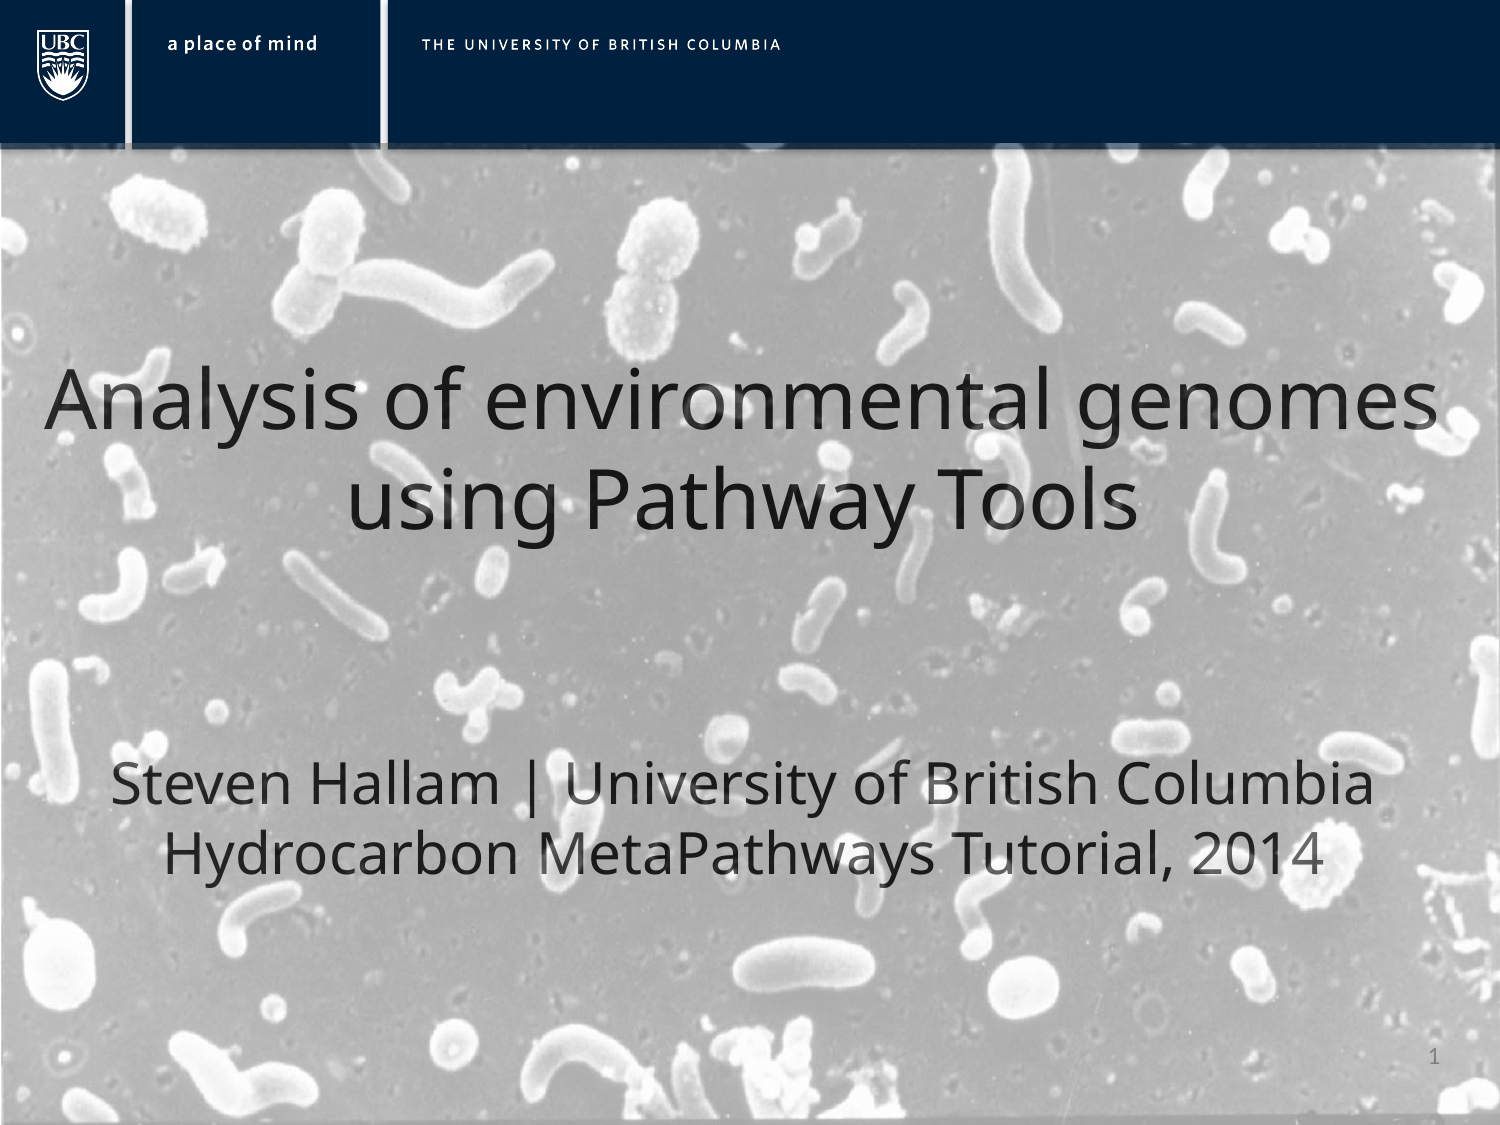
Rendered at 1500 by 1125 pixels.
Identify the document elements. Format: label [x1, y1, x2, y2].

picture [168, 35, 316, 54]
picture [422, 39, 780, 50]
picture [37, 30, 89, 101]
picture [0, 143, 1500, 1125]
